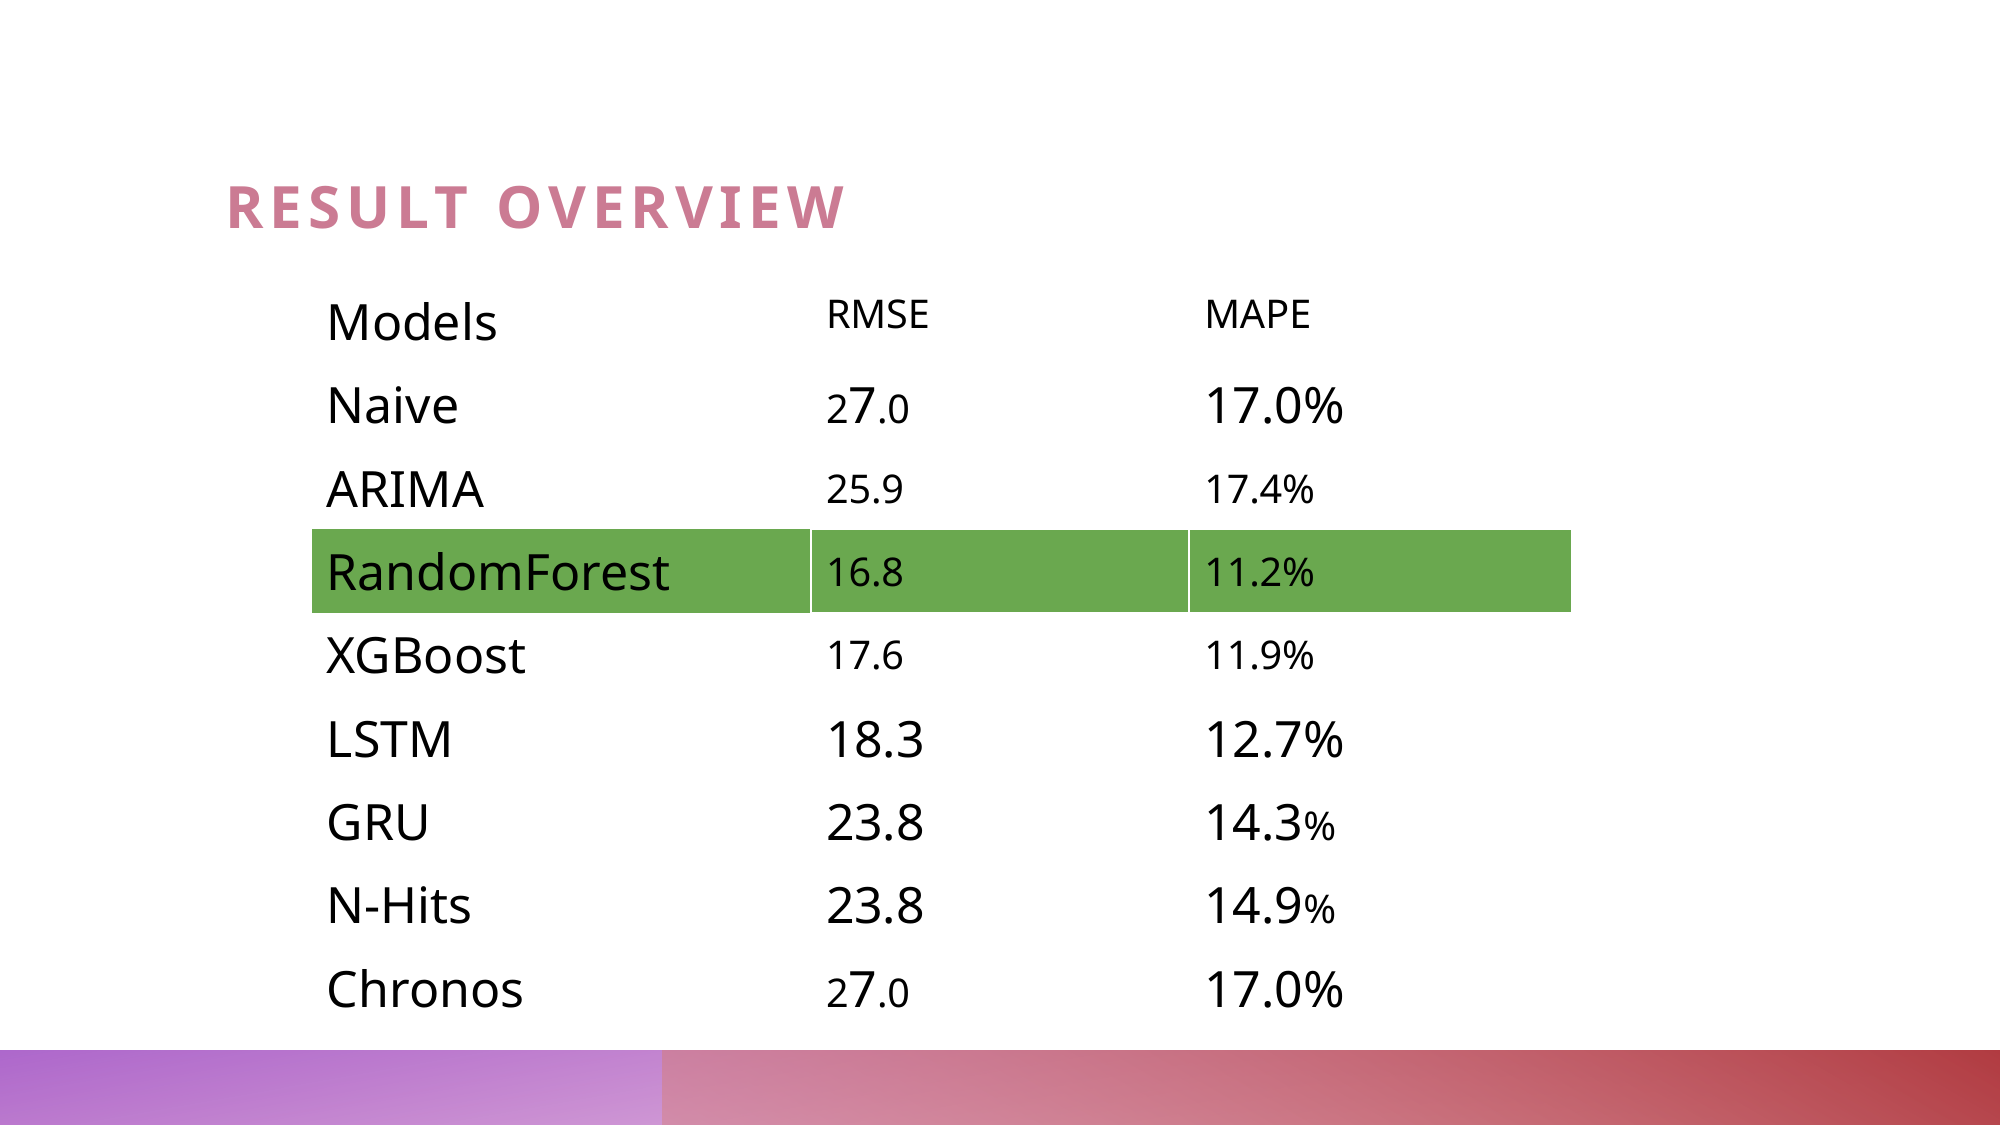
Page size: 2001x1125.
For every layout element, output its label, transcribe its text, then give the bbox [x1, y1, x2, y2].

table_cell ARIMA [312, 446, 810, 529]
table_cell 23.8 [812, 864, 1188, 943]
table_header Models [312, 279, 811, 363]
table_cell 17.6 [812, 614, 1188, 693]
table_cell LSTM [313, 699, 810, 777]
table_cell 17.0% [1189, 363, 1572, 445]
table_cell 14.3% [1190, 780, 1571, 862]
table_header MAPE [1189, 279, 1572, 363]
table_cell RandomForest [312, 529, 810, 613]
table_cell 27.0 [812, 949, 1188, 1027]
table_cell 18.3 [812, 699, 1188, 778]
table_cell 11.2% [1190, 530, 1571, 612]
table_cell 17.4% [1190, 447, 1571, 528]
table_header RMSE [811, 279, 1189, 363]
table_cell 23.8 [812, 780, 1188, 862]
table_cell 25.9 [812, 447, 1188, 528]
table_cell GRU [313, 782, 810, 860]
table_cell 12.7% [1190, 699, 1571, 778]
table_cell 17.0% [1190, 949, 1571, 1027]
table_cell Naive [312, 363, 811, 446]
table_cell 14.9% [1190, 864, 1571, 943]
table_cell N-Hits [312, 865, 810, 943]
table_cell Chronos [312, 949, 810, 1029]
title RESULT OVERVIEW [225, 130, 1905, 280]
table_cell 11.9% [1190, 614, 1571, 693]
table_cell XGBoost [312, 613, 810, 693]
table_cell 16.8 [812, 530, 1188, 612]
table_cell 27.0 [811, 363, 1189, 445]
